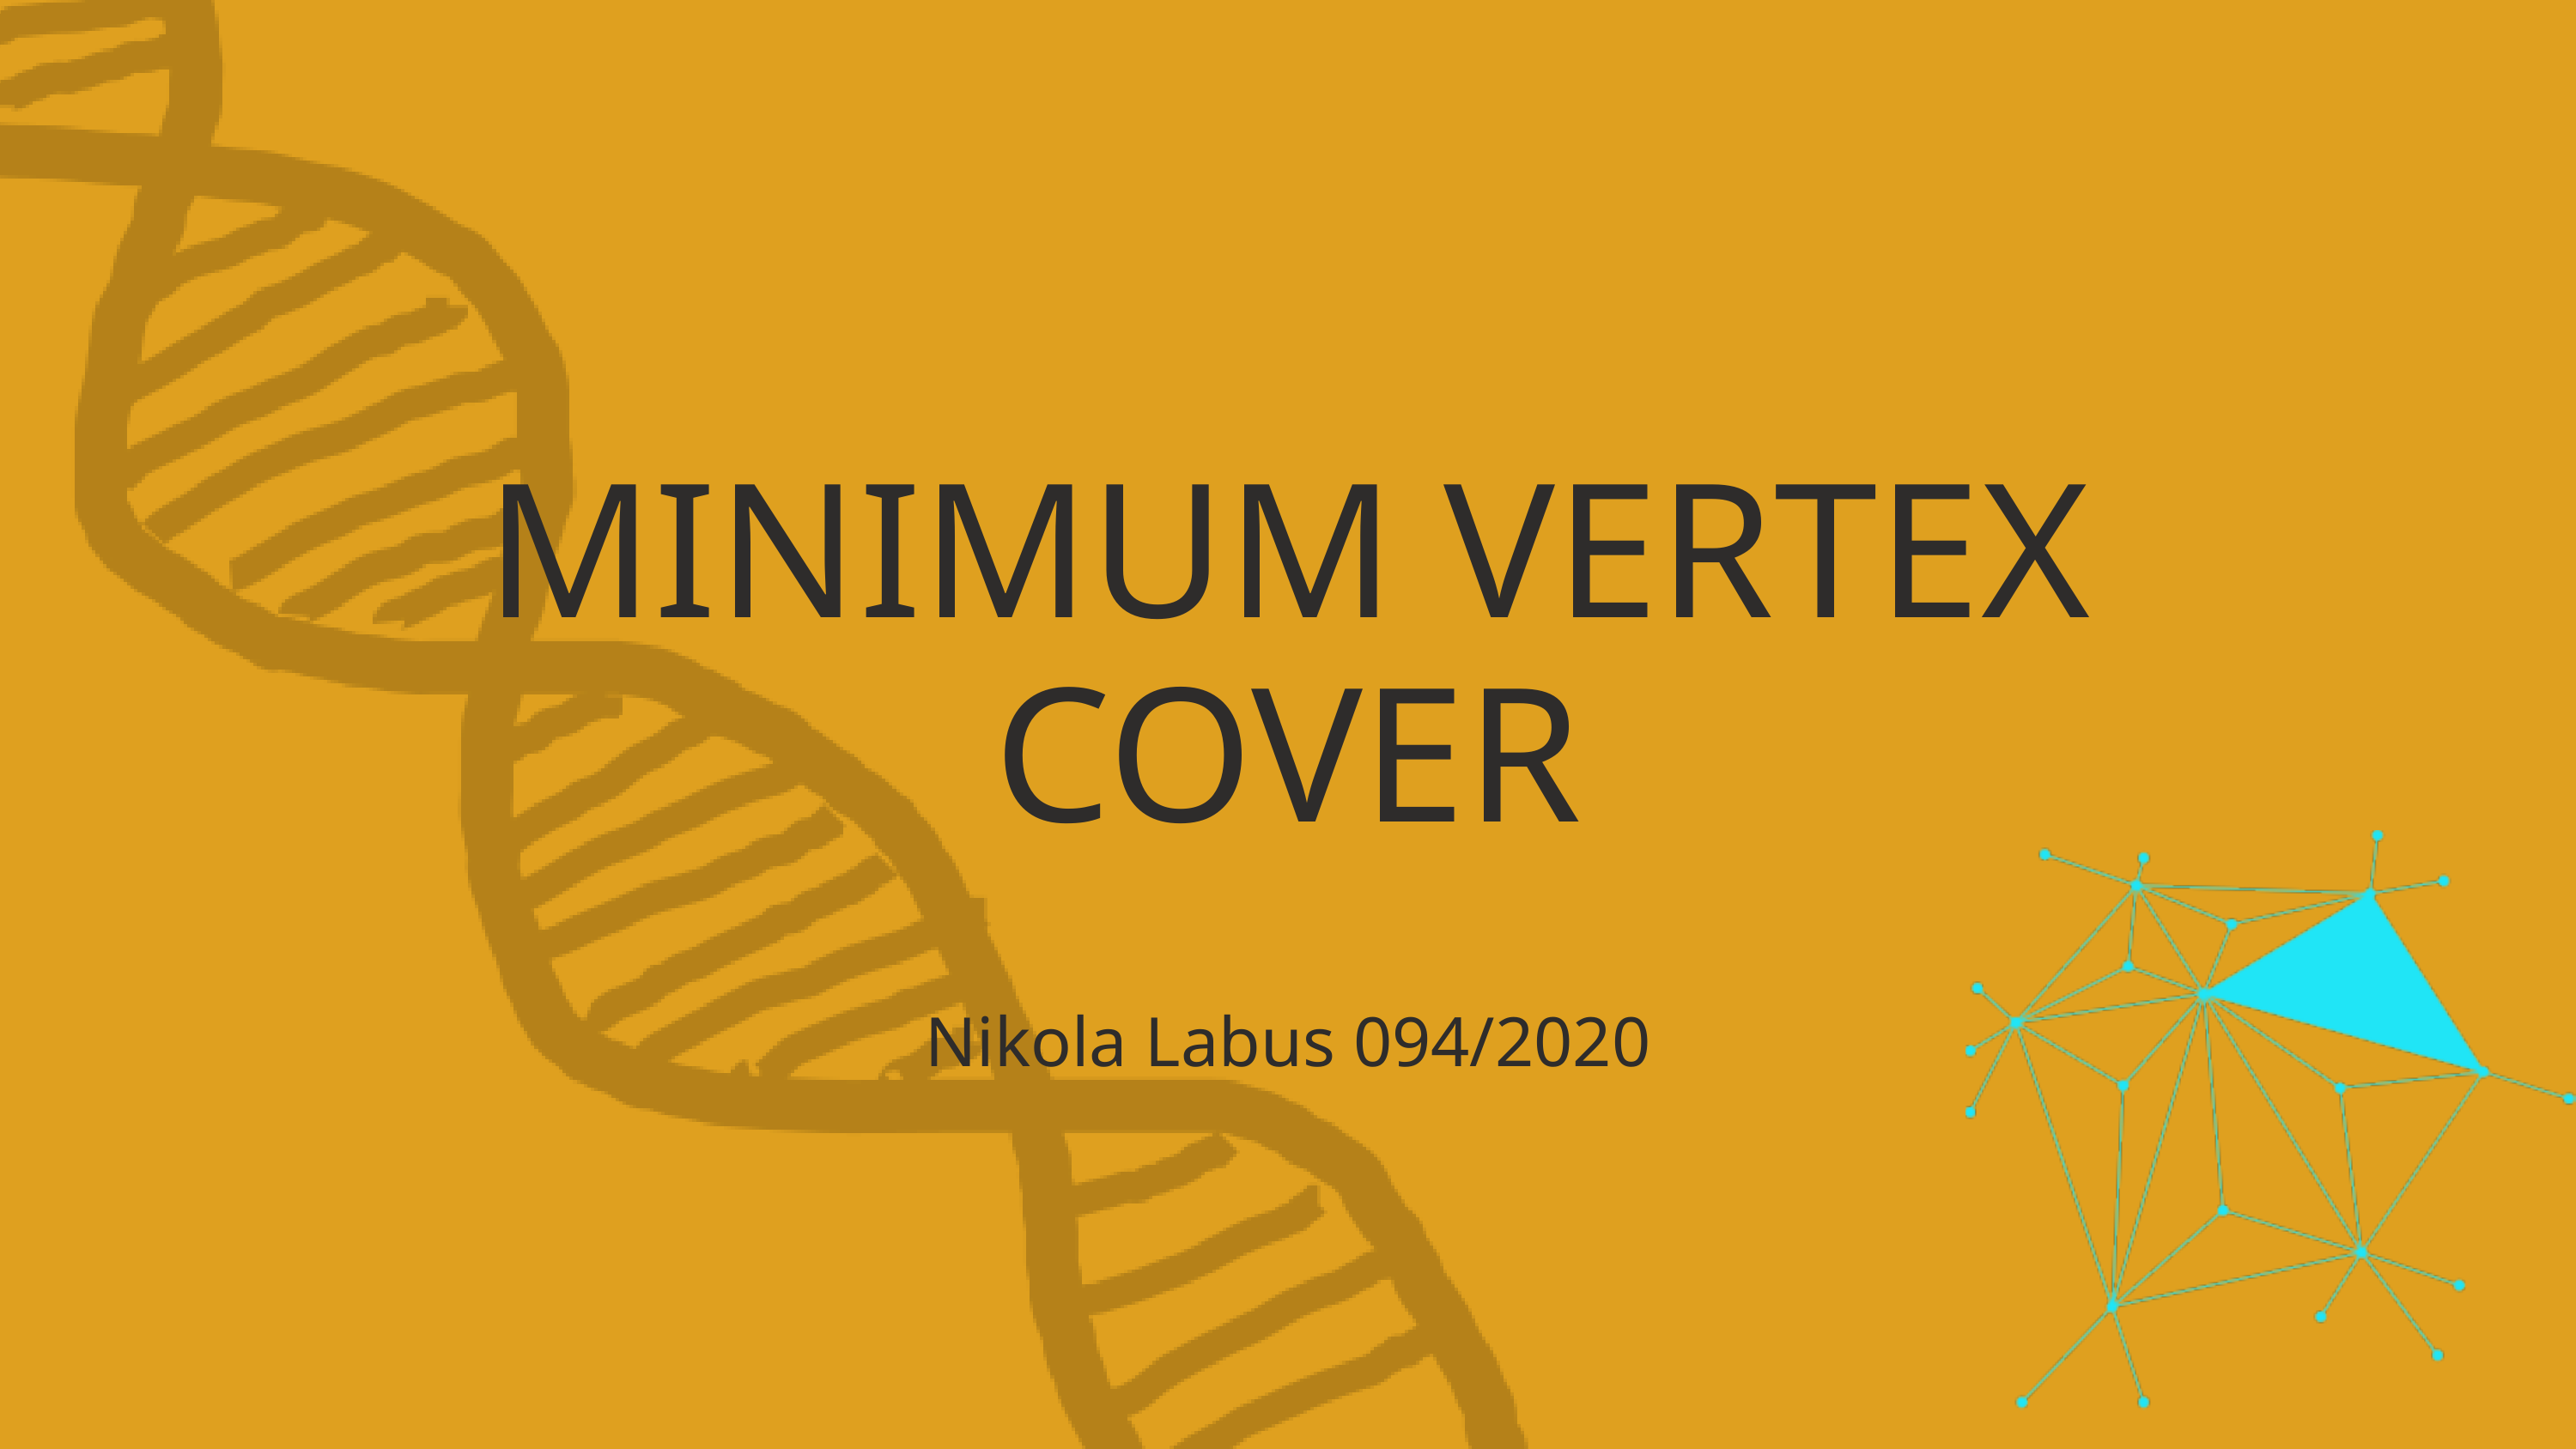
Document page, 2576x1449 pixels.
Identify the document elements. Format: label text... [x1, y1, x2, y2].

text_box [1965, 830, 2576, 1410]
text_box MINIMUM VERTEX COVER [419, 450, 2157, 860]
text_box [0, 0, 1528, 1449]
text_box Nikola Labus 094/2020 [455, 991, 2121, 1080]
